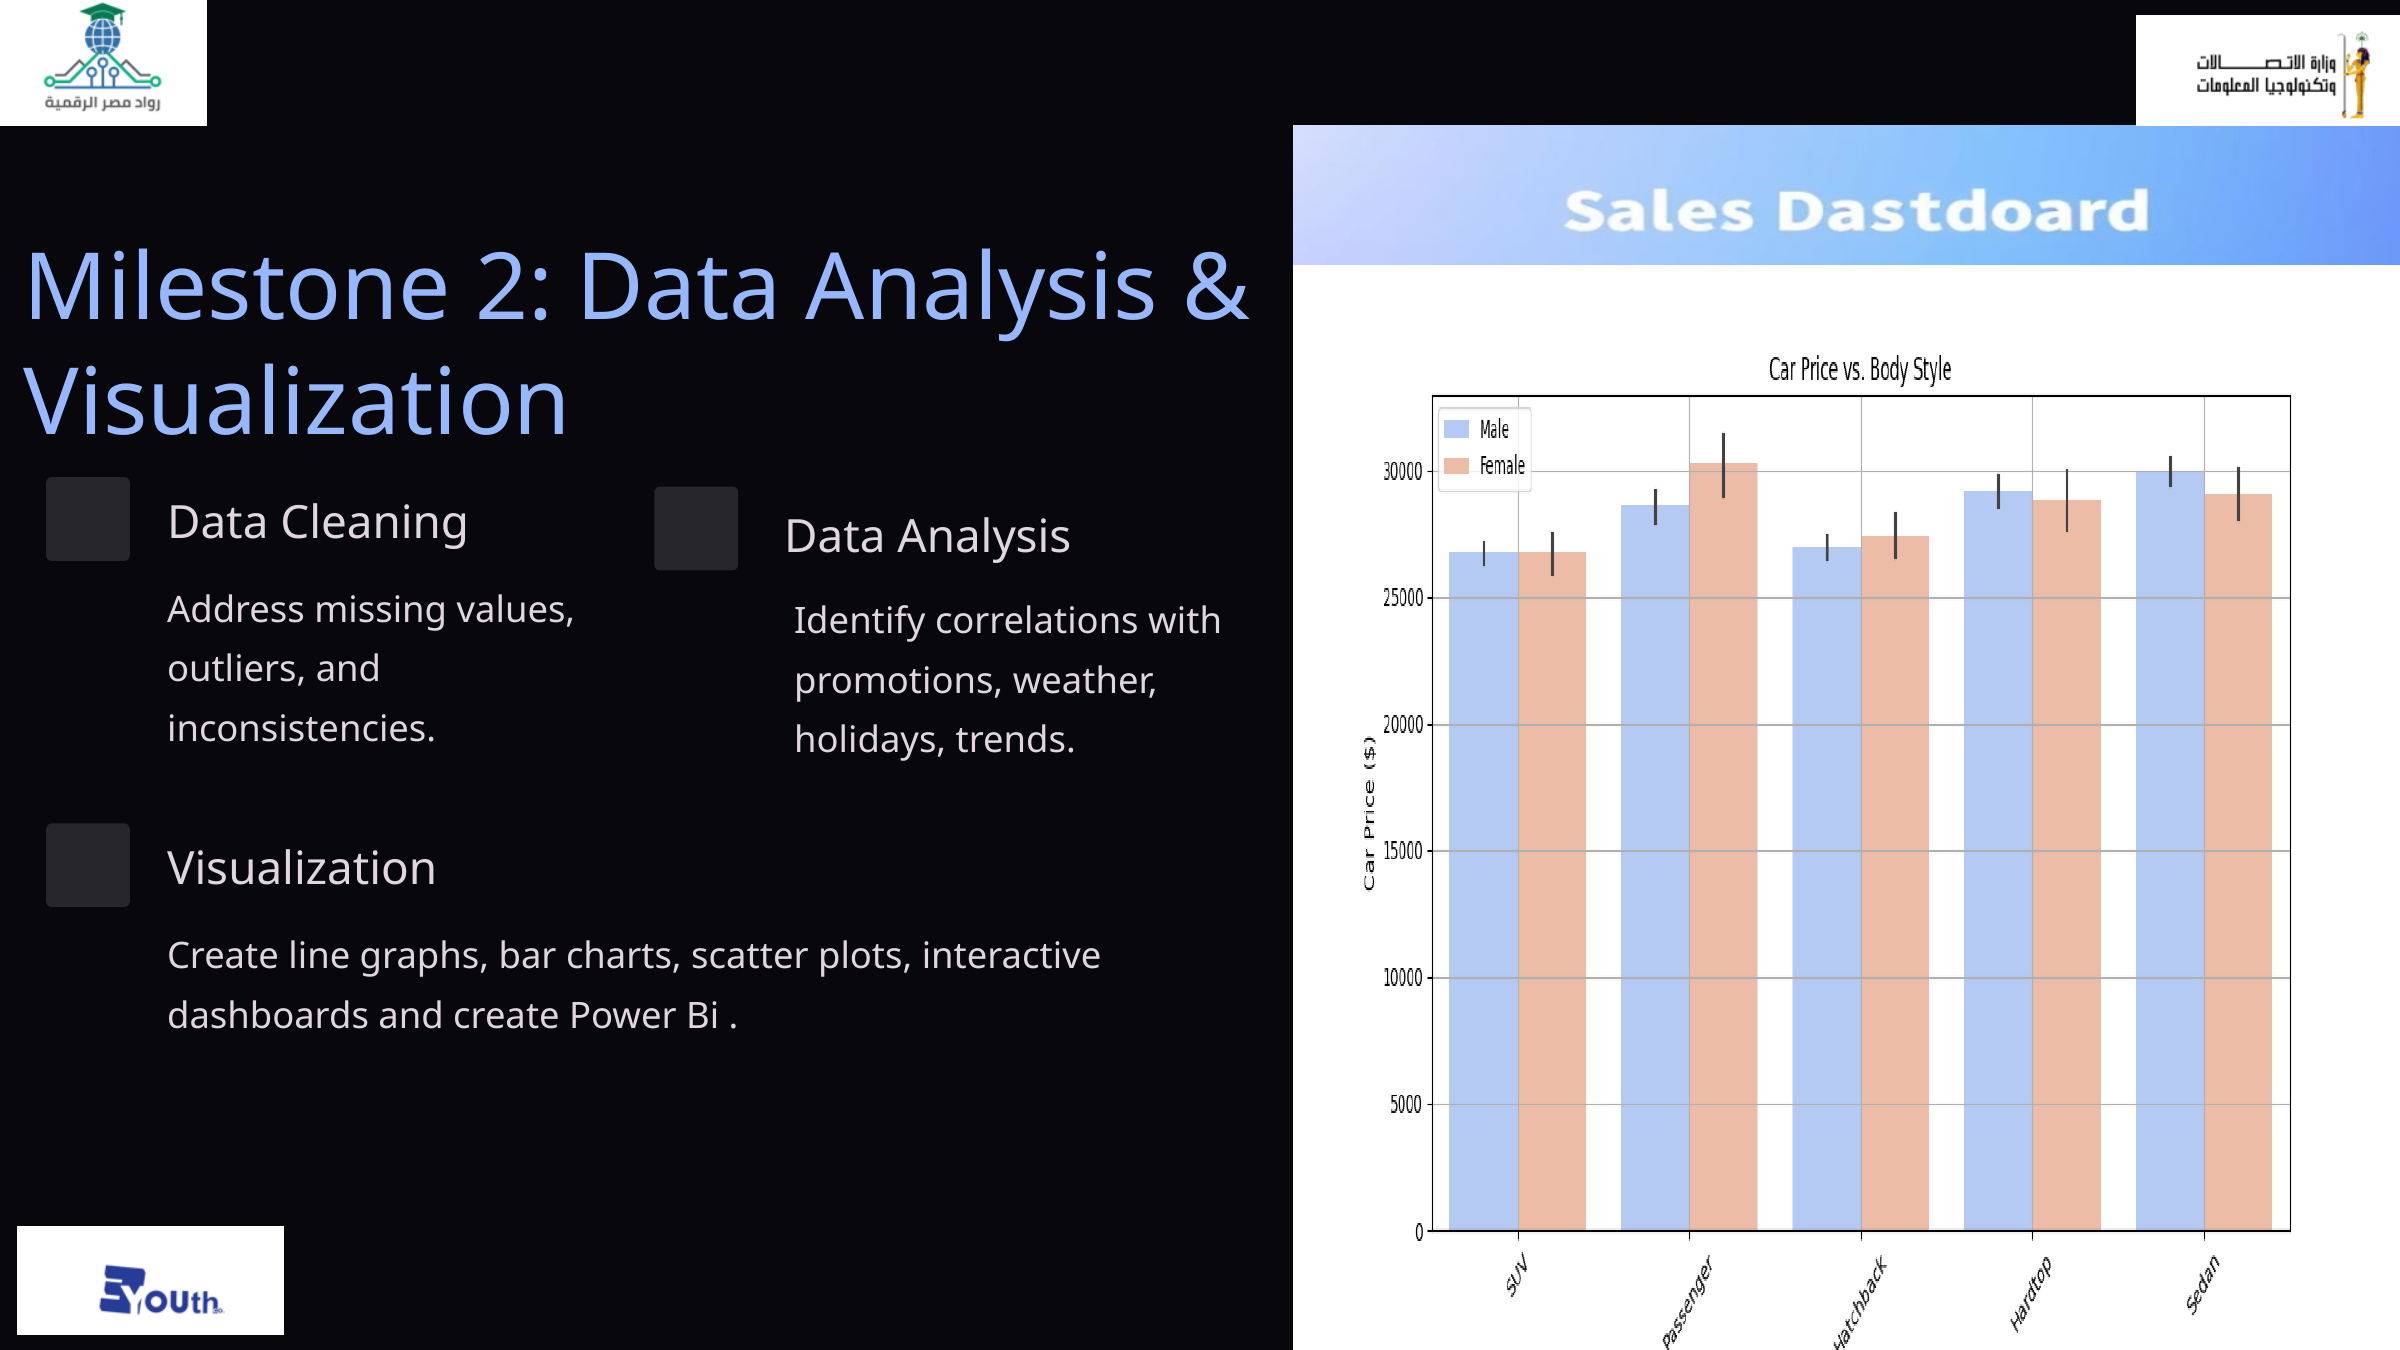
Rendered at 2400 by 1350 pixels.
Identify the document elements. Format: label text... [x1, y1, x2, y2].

text_box Data Cleaning [167, 489, 633, 548]
picture [17, 1226, 284, 1335]
text_box Identify correlations with promotions, weather, holidays, trends. [794, 581, 1270, 761]
text_box Address missing values, outliers, and inconsistencies. [167, 570, 643, 749]
text_box Create line graphs, bar charts, scatter plots, interactive dashboards and create Power Bi . [167, 916, 1142, 1036]
picture [0, 0, 207, 126]
picture [1293, 15, 2400, 1350]
text_box [46, 477, 130, 561]
text_box [654, 486, 739, 571]
text_box Visualization [167, 836, 633, 895]
text_box Milestone 2: Data Analysis & Visualization [23, 222, 1293, 455]
text_box [46, 823, 130, 908]
text_box Data Analysis [784, 504, 1250, 563]
